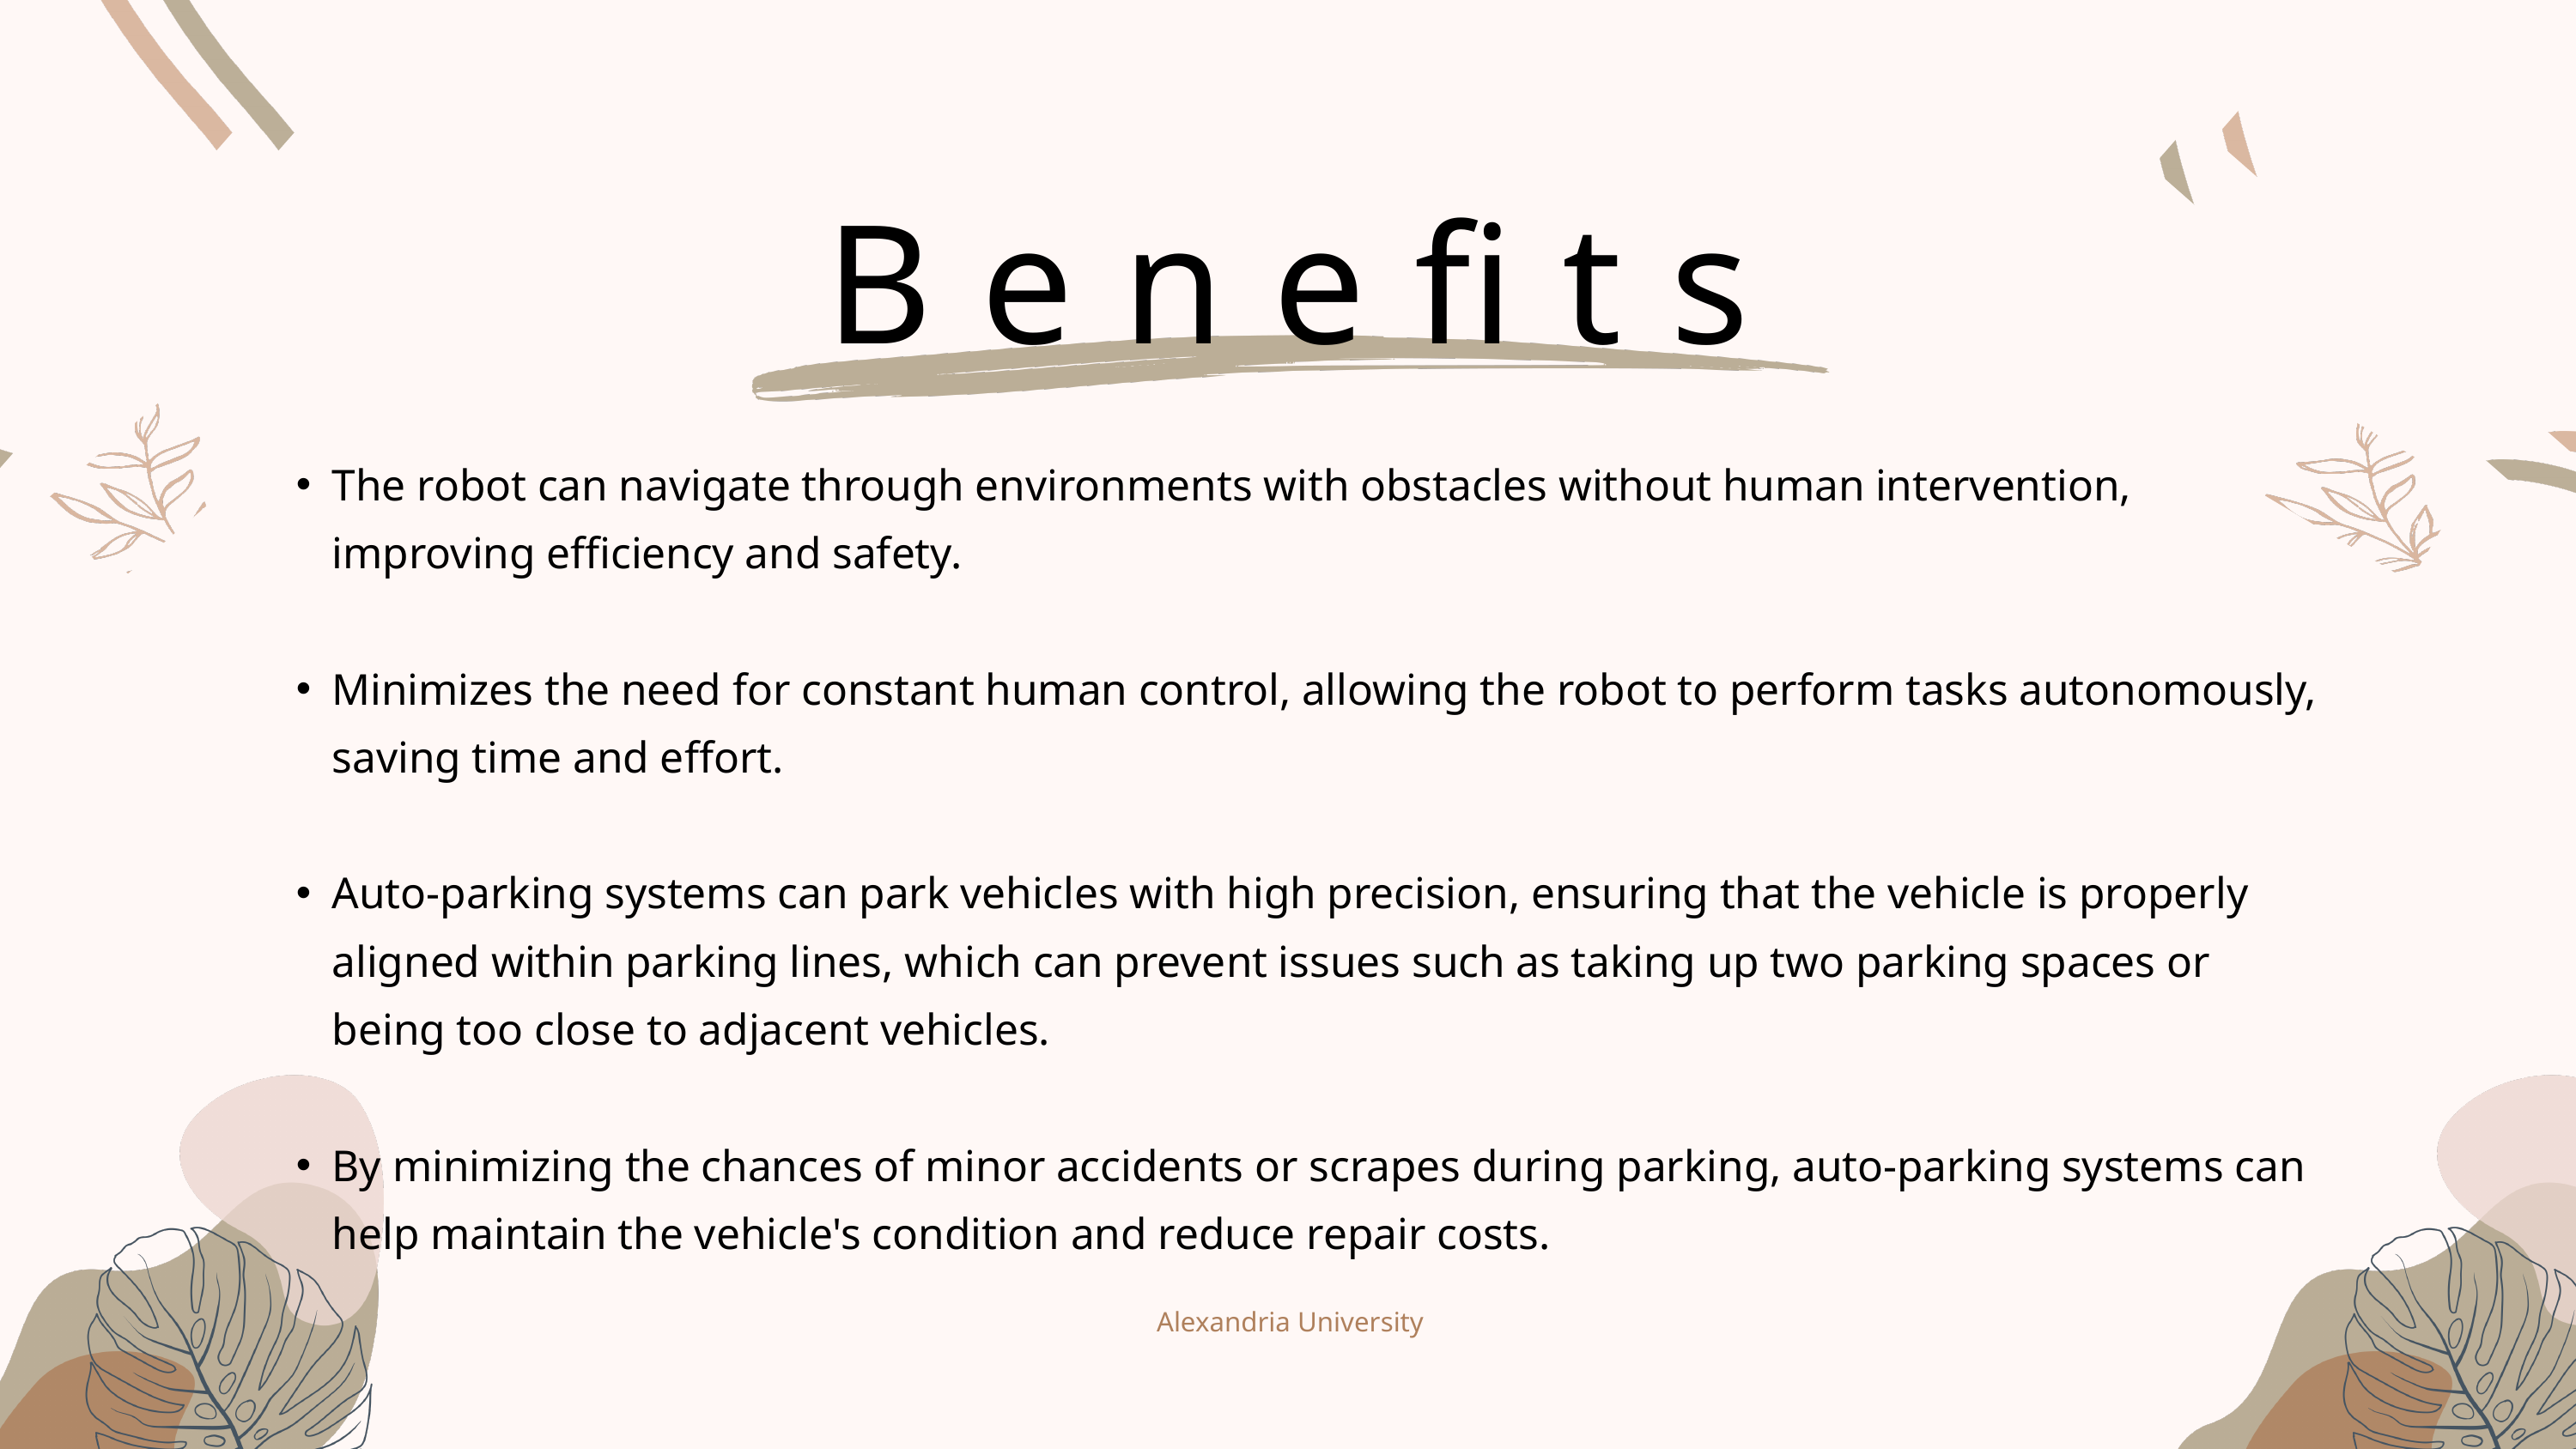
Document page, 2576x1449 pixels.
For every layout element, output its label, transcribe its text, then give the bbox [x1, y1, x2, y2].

text_box [0, 1062, 396, 1449]
text_box [2151, 1062, 2576, 1449]
text_box [751, 378, 1830, 402]
text_box Benefits [526, 146, 2050, 378]
text_box [0, 0, 275, 397]
text_box Alexandria University [990, 1300, 1590, 1337]
text_box [0, 0, 337, 469]
text_box [2264, 401, 2466, 582]
text_box The robot can navigate through environments with obstacles without human intervention, improving efficiency and safety. Minimizes the need for constant human control, allowing the robot to perform tasks autonomously, saving time and effort. Auto-parking systems can park vehicles with high precision, ensuring that the vehicle is properly aligned within parking lines, which can prevent issues such as taking up two parking spaces or being too close to adjacent vehicles. By minimizing the chances of minor accidents or scrapes during parking, auto-parking systems can help maintain the vehicle's condition and reduce repair costs. [259, 441, 2321, 1258]
text_box [2151, 0, 2576, 540]
text_box [44, 391, 244, 585]
